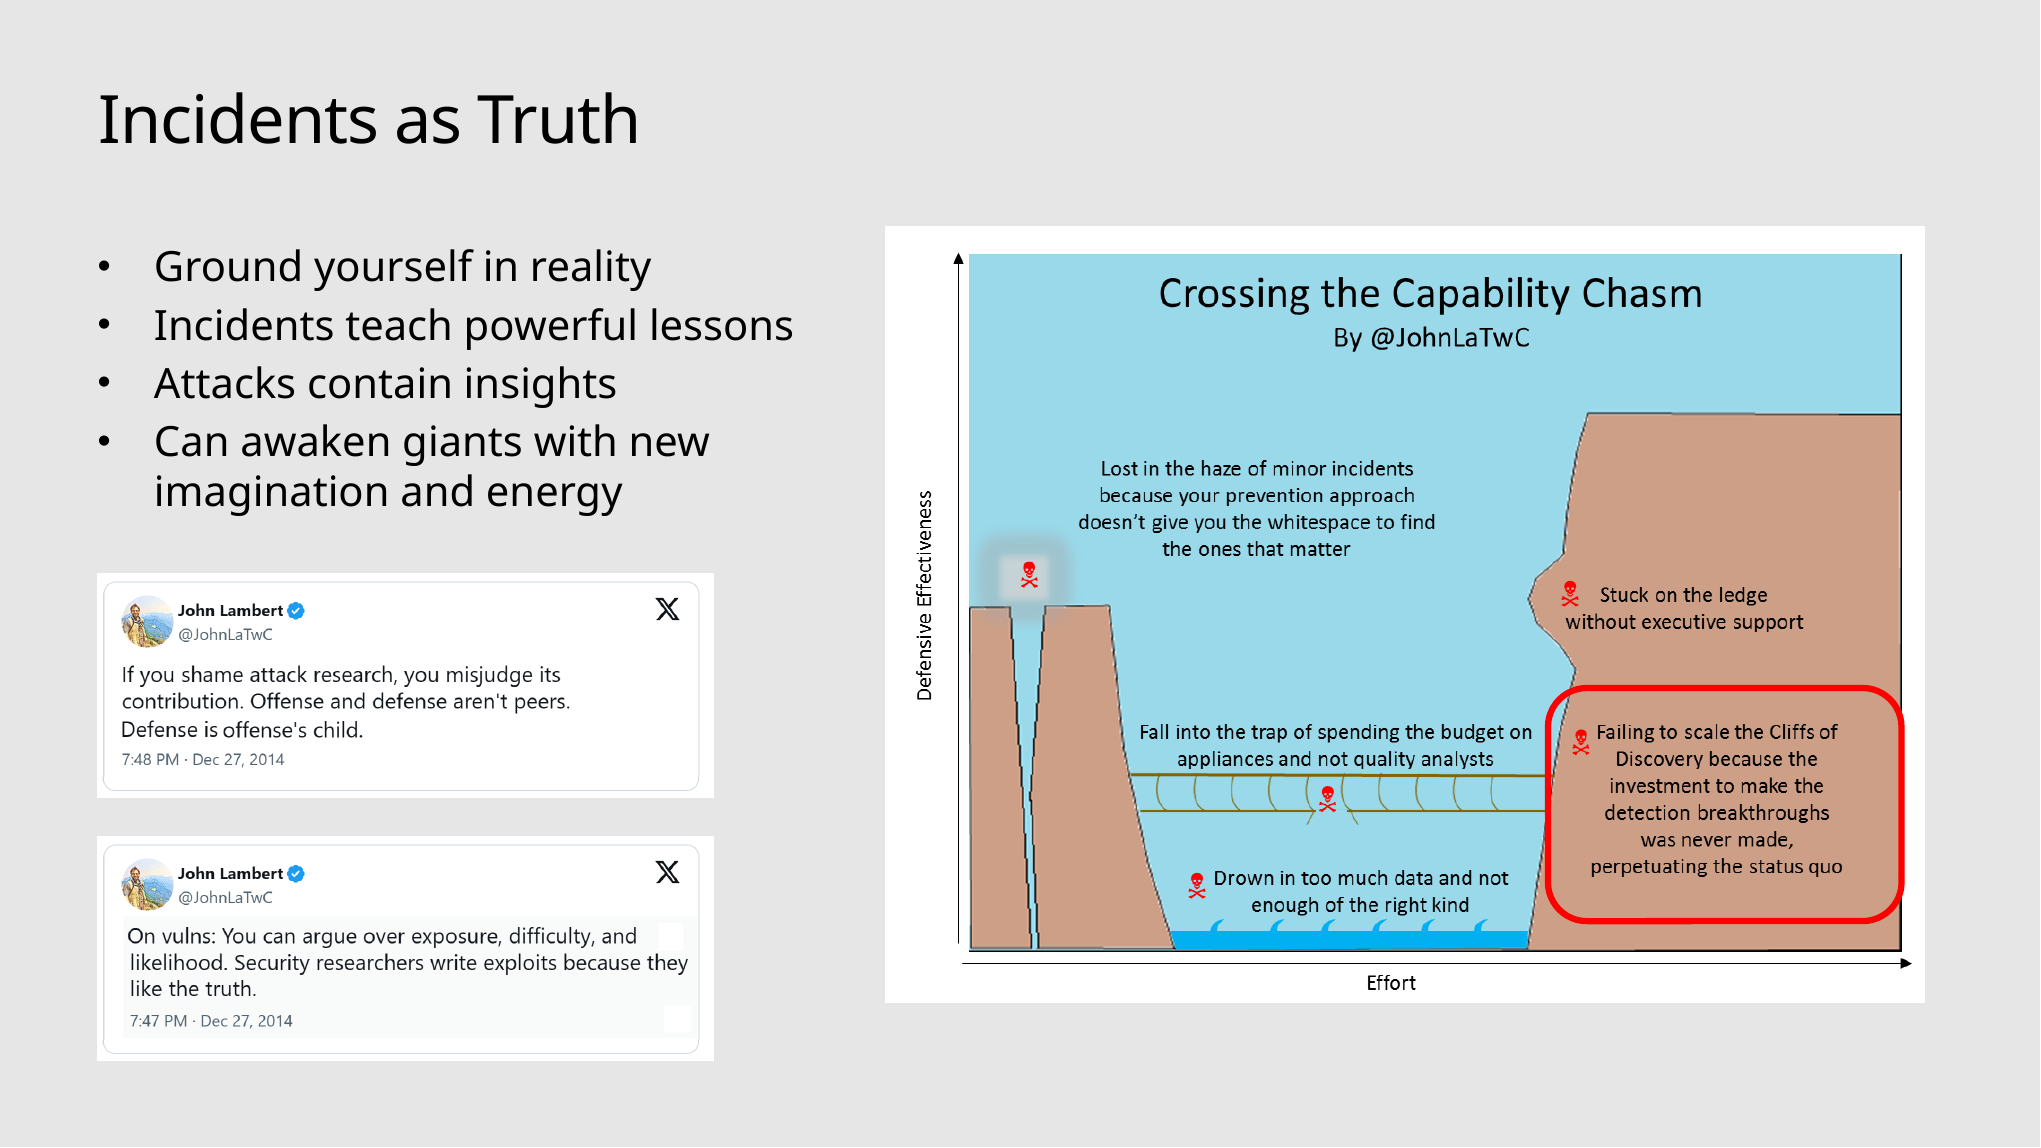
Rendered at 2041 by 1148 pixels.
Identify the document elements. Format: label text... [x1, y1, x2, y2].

title Incidents as Truth [98, 76, 1943, 159]
list Ground yourself in reality Incidents teach powerful lessons Attacks contain insights Can awaken giants with new imagination and energy [97, 240, 831, 523]
picture [97, 573, 714, 798]
picture [97, 836, 714, 1061]
picture [885, 225, 1925, 1010]
